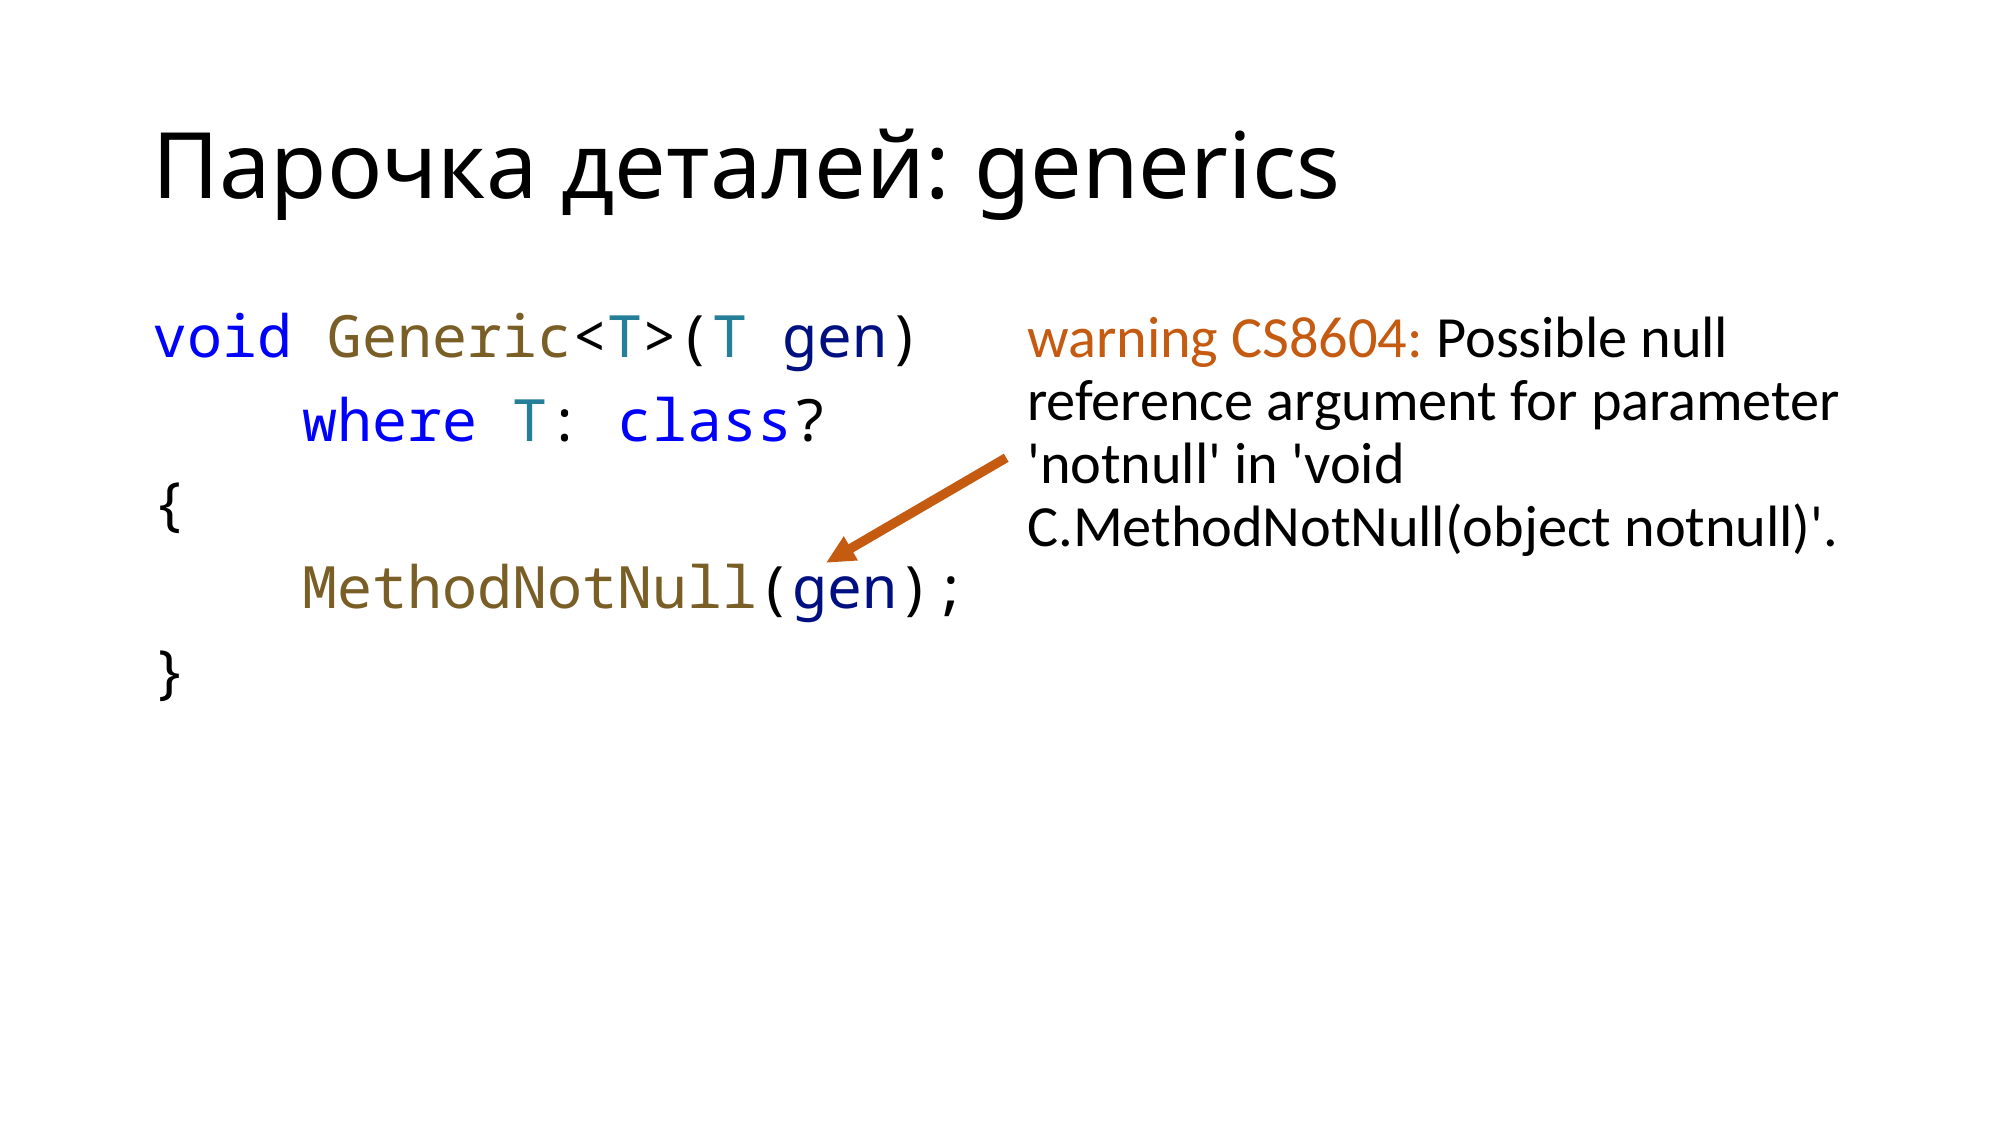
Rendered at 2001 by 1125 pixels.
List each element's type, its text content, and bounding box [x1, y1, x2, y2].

title Парочка деталей: generics [137, 59, 1863, 278]
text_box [826, 457, 1007, 563]
list void Generic<T>(T gen) where T: class? { MethodNotNull(gen); } [137, 299, 988, 1014]
list warning CS8604: Possible null reference argument for parameter 'notnull' in 'void C.MethodNotNull(object notnull)'. [1012, 299, 1863, 1014]
